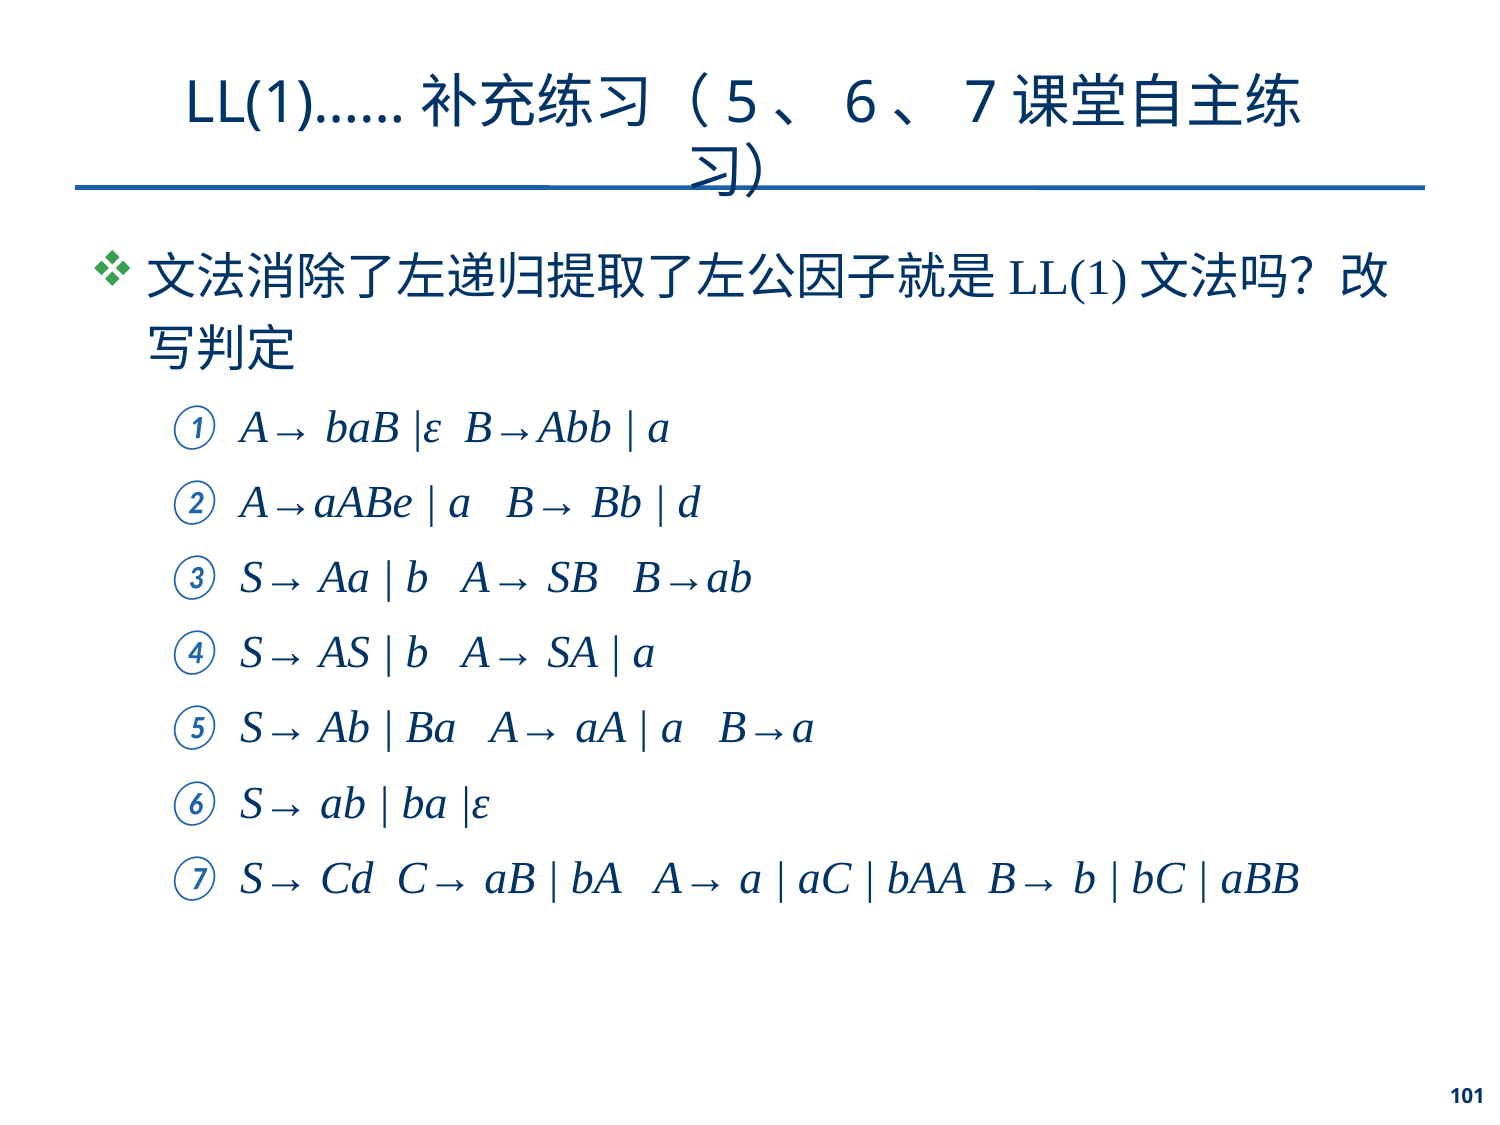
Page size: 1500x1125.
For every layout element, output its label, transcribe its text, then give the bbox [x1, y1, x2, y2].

list 文法消除了左递归提取了左公因子就是LL(1)文法吗？改写判定 A→ baB |ε B→Abb | a A→aABe | a B→ Bb | d S→ Aa | b A→ SB B→ab S→ AS | b A→ SA | a S→ Ab | Ba A→ aA | a B→a S→ ab | ba |ε S→ Cd C→ aB | bA A→ a | aC | bAA B→ b | bC | aBB [74, 224, 1426, 1061]
title LL(1)……补充练习（5、6、7课堂自主练习） [137, 87, 1351, 181]
slide_number 101 [1149, 1074, 1500, 1117]
